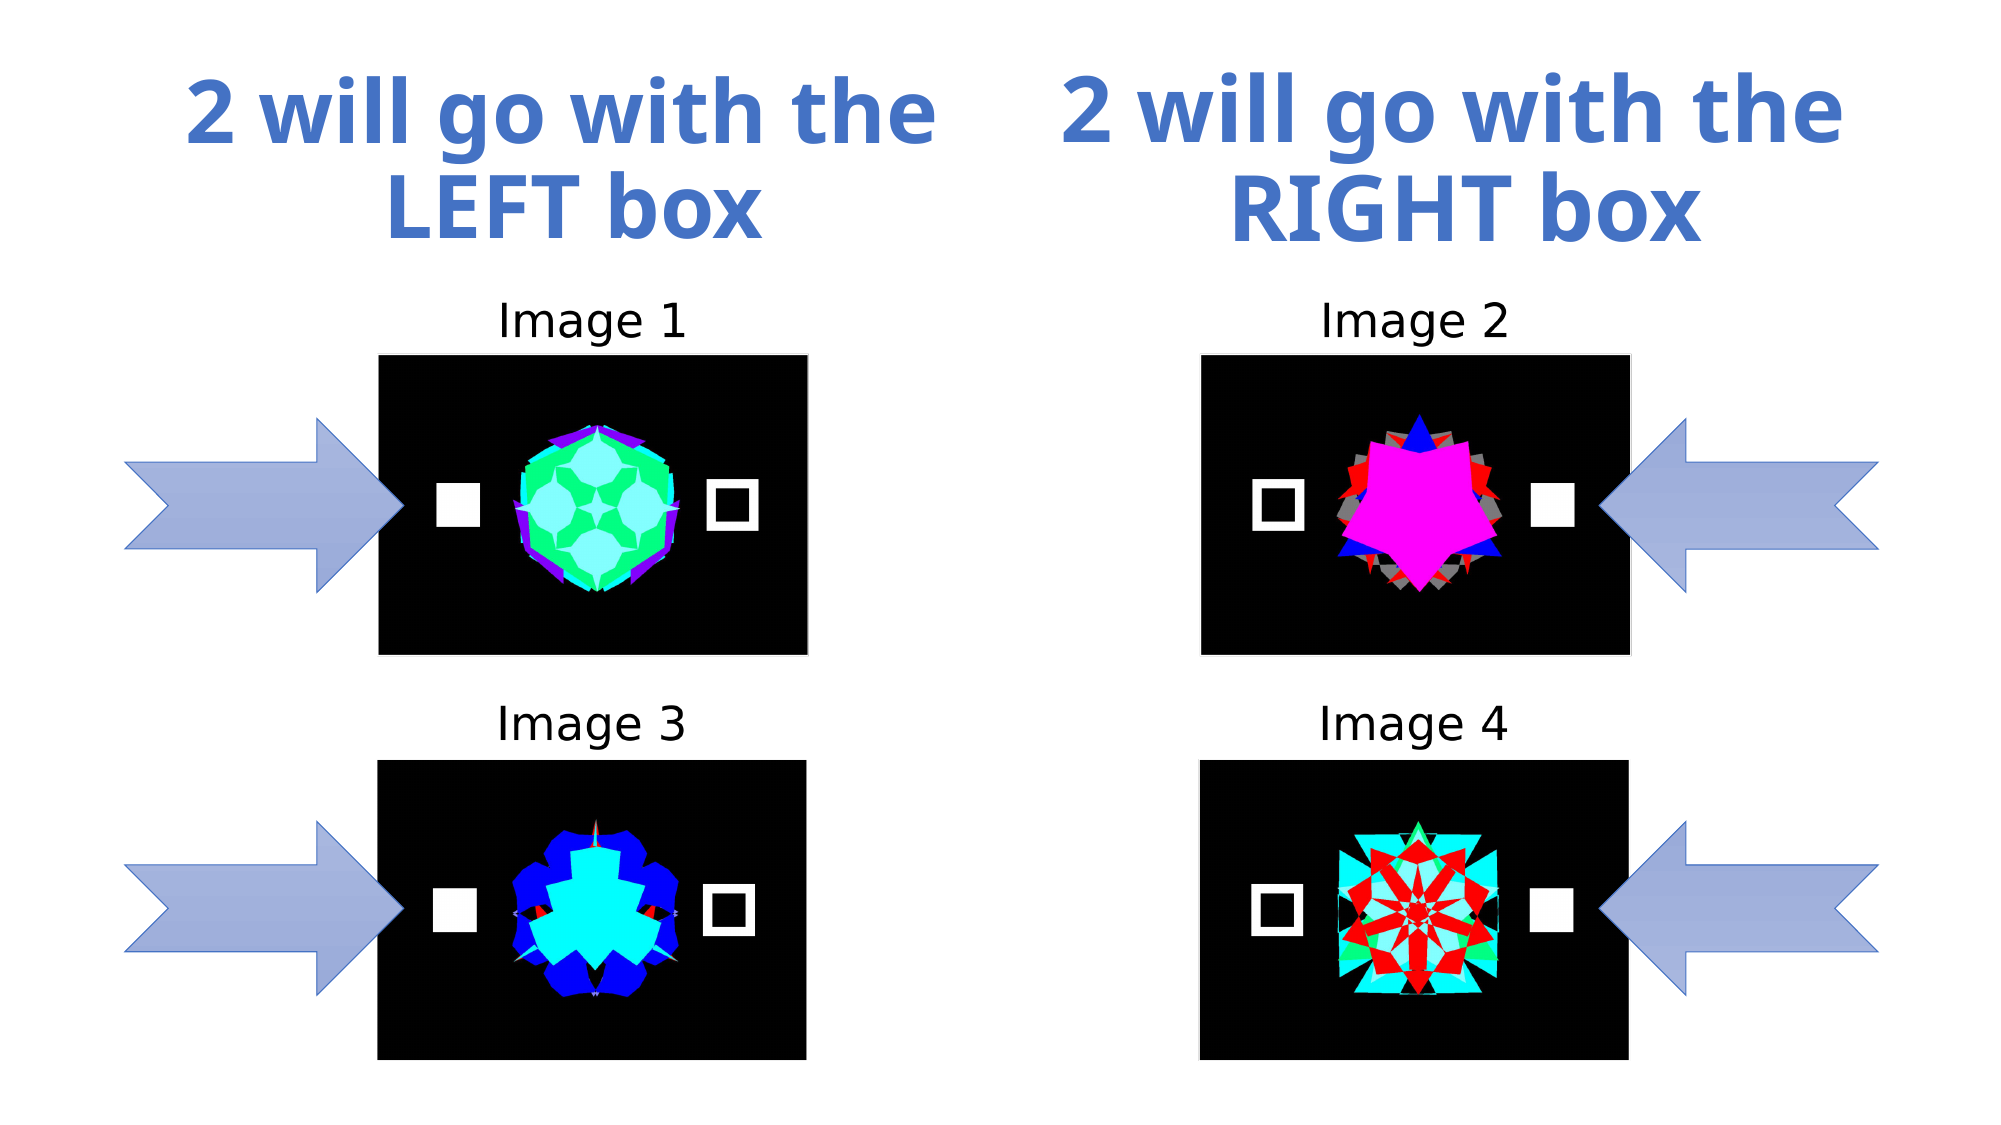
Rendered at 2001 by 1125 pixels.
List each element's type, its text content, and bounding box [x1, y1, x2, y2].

text_box [1658, 820, 1880, 997]
text_box [123, 417, 376, 594]
picture [1180, 302, 1658, 1061]
text_box [123, 820, 376, 997]
text_box [1658, 417, 1880, 594]
title 2 will go with the LEFT box [166, 53, 981, 272]
picture [376, 302, 853, 1061]
text_box 2 will go with the RIGHT box [1036, 53, 1895, 272]
